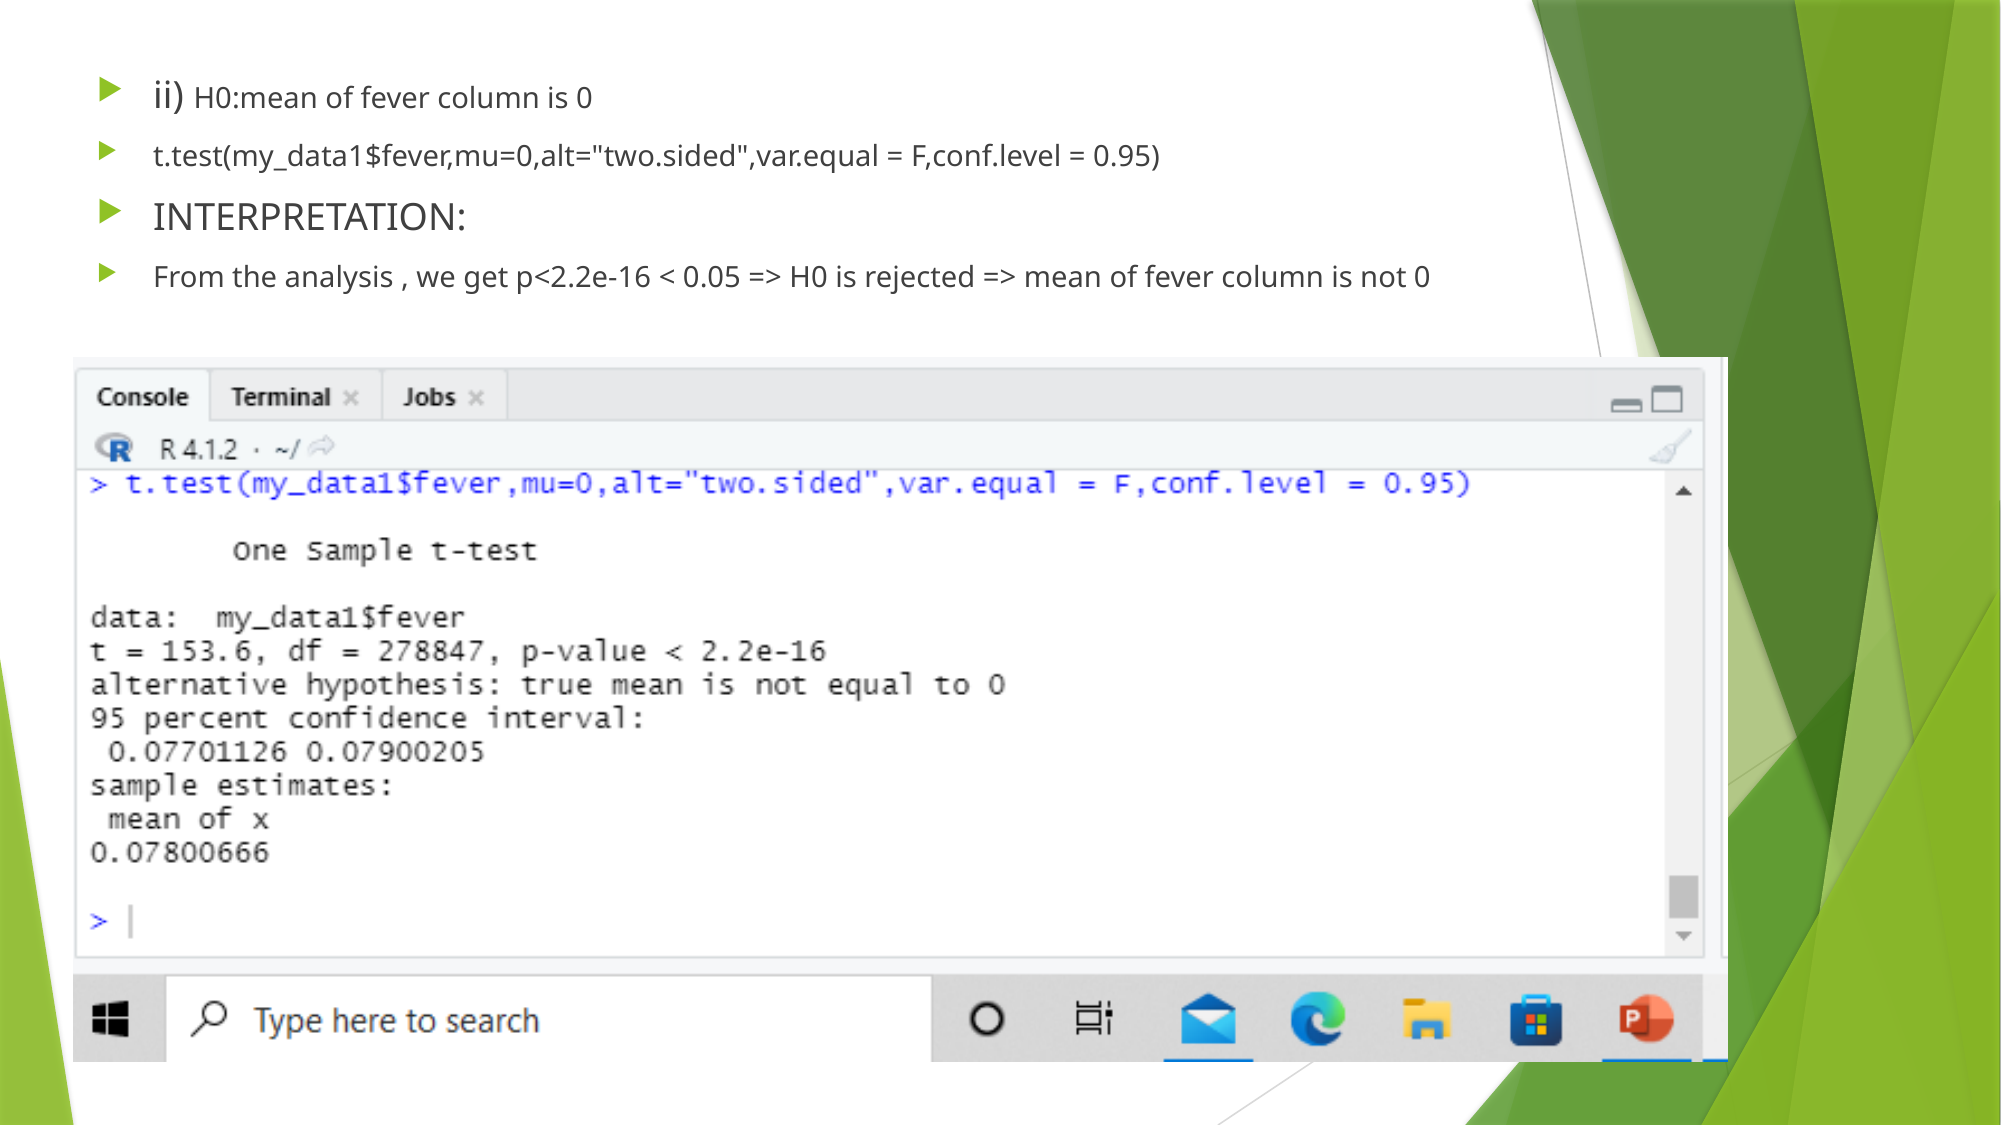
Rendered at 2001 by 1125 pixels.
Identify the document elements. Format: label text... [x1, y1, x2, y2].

list ii) H0:mean of fever column is 0 t.test(my_data1$fever,mu=0,alt="two.sided",var.equal = F,conf.level = 0.95) INTERPRETATION: From the analysis , we get p<2.2e-16 < 0.05 => H0 is rejected => mean of fever column is not 0 [81, 63, 1673, 356]
picture [73, 356, 1728, 1062]
